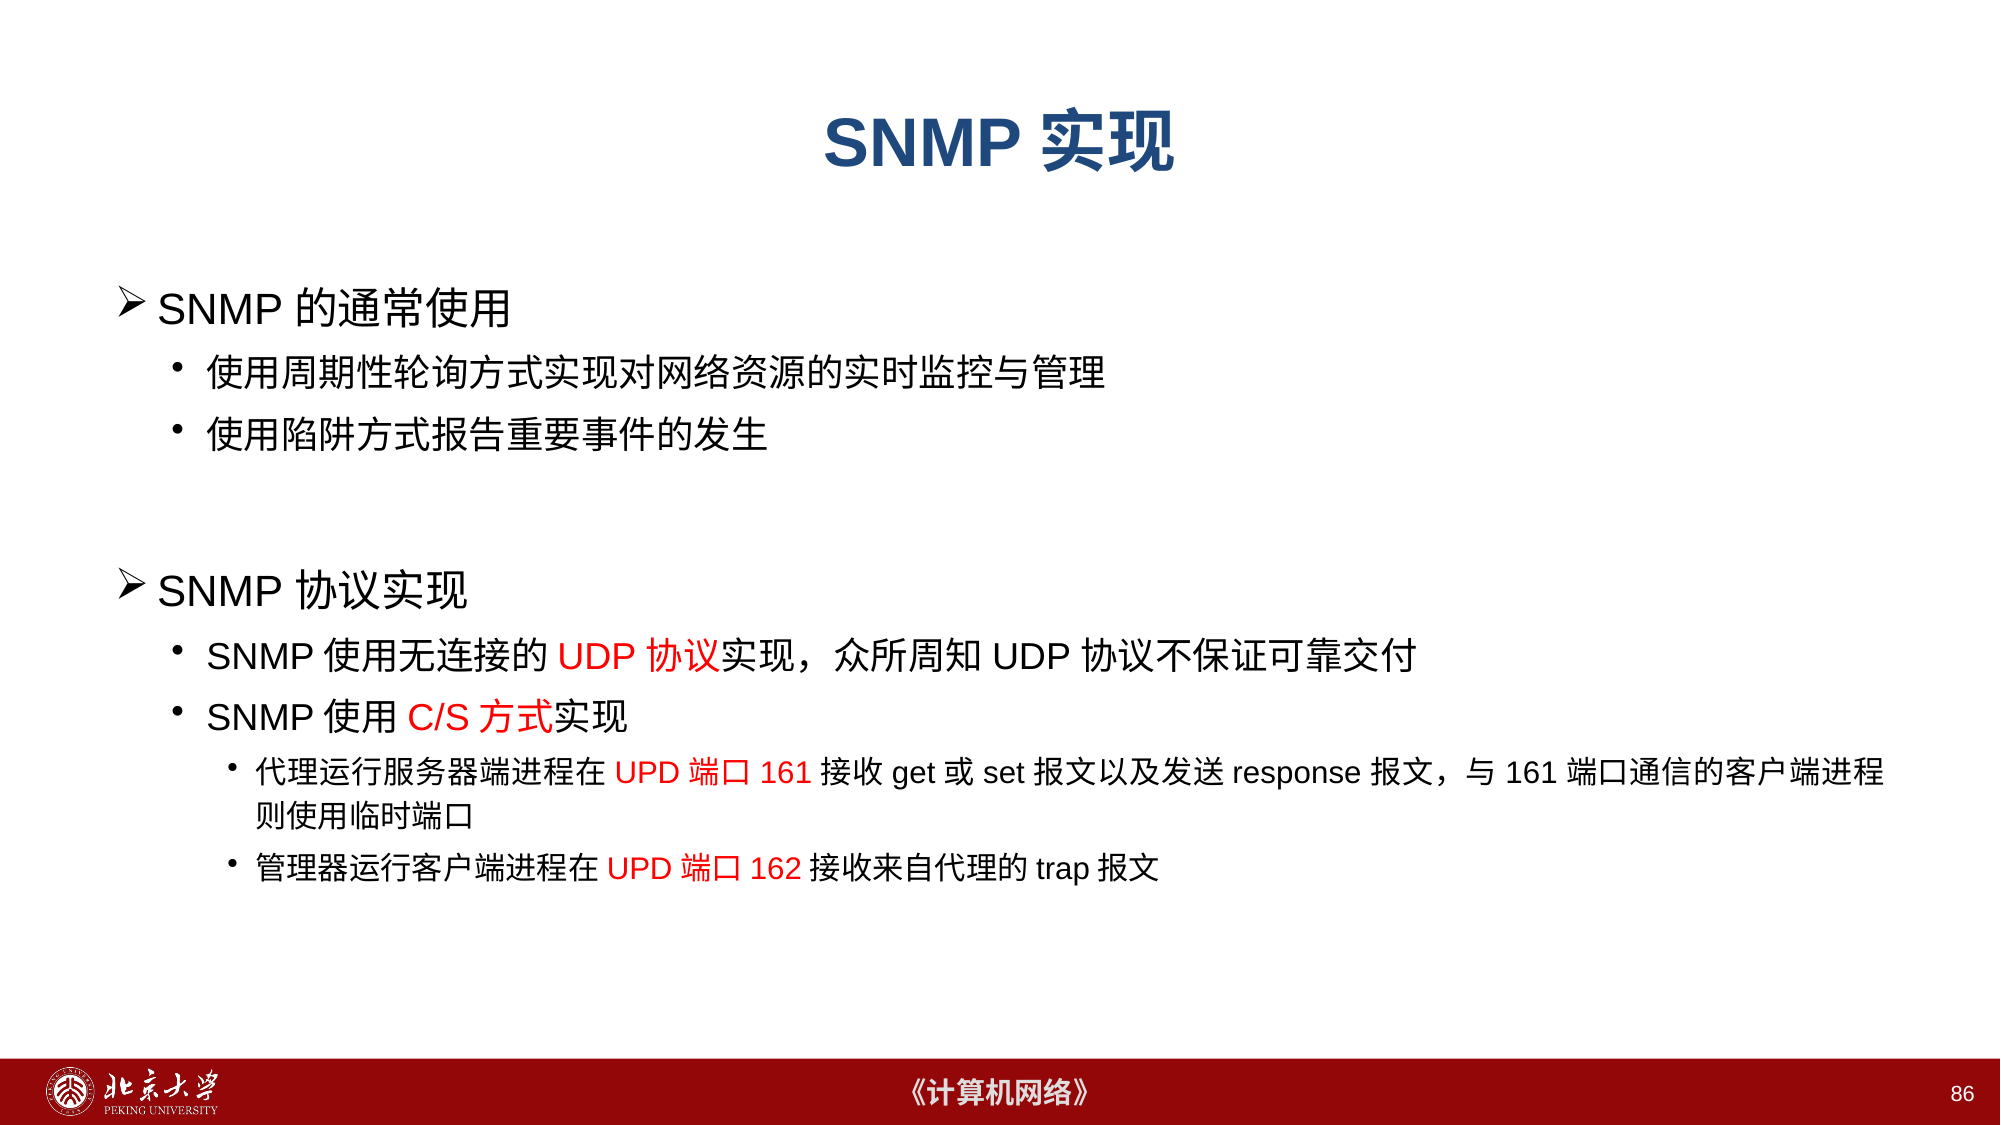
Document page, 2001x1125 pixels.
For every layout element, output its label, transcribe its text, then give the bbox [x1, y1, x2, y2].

picture [46, 1067, 218, 1116]
slide_number 86 [1522, 1072, 1990, 1125]
title SNMP实现 [99, 45, 1900, 233]
list SNMP的通常使用 使用周期性轮询方式实现对网络资源的实时监控与管理 使用陷阱方式报告重要事件的发生 SNMP协议实现 SNMP使用无连接的UDP协议实现，众所周知UDP协议不保证可靠交付 SNMP使用C/S方式实现 代理运行服务器端进程在UPD端口161接收get或set报文以及发送response报文，与161端口通信的客户端进程则使用临时端口 管理器运行客户端进程在UPD端口162接收来自代理的trap报文 [99, 262, 1900, 963]
